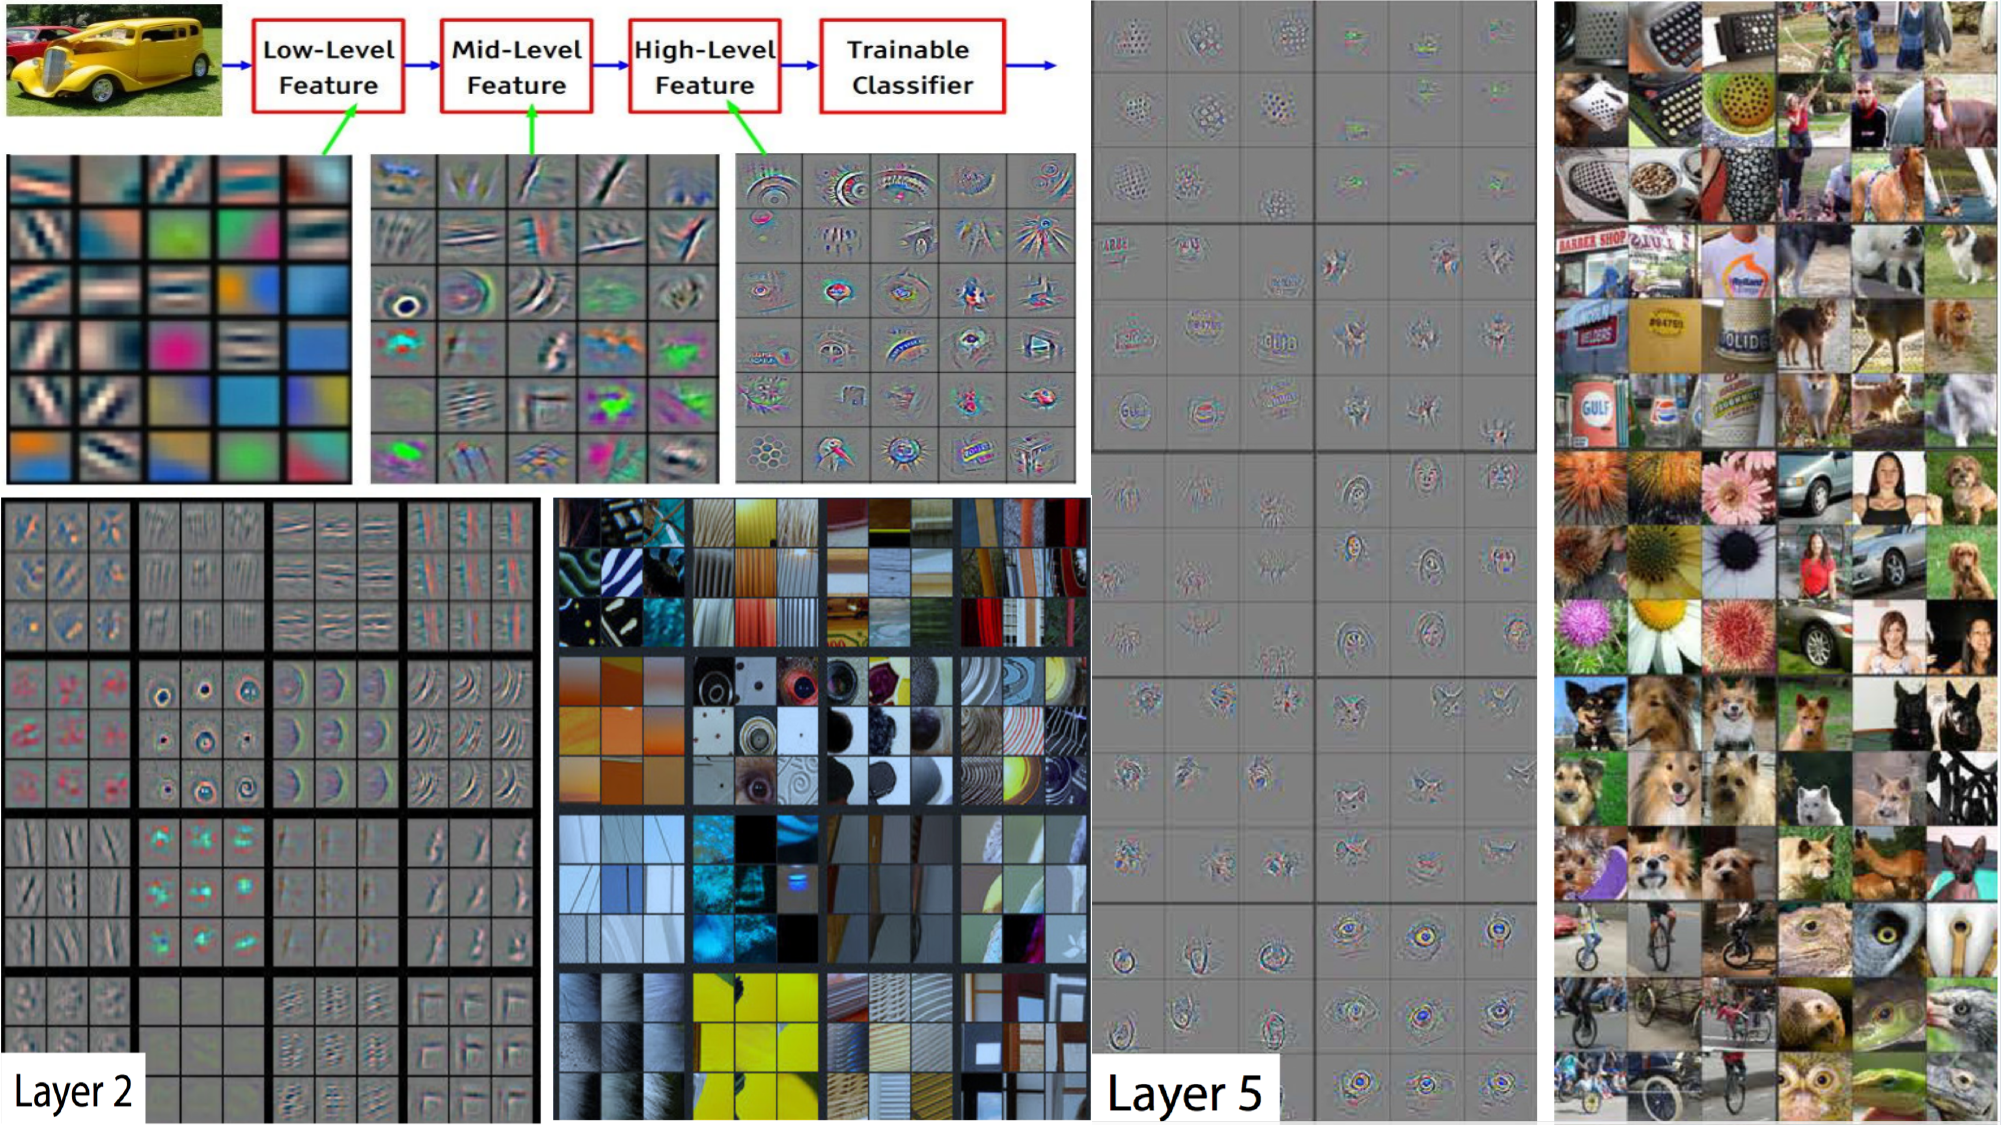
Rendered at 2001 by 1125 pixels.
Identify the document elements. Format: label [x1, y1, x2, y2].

picture [0, 0, 2000, 1125]
list [0, 0, 1091, 495]
